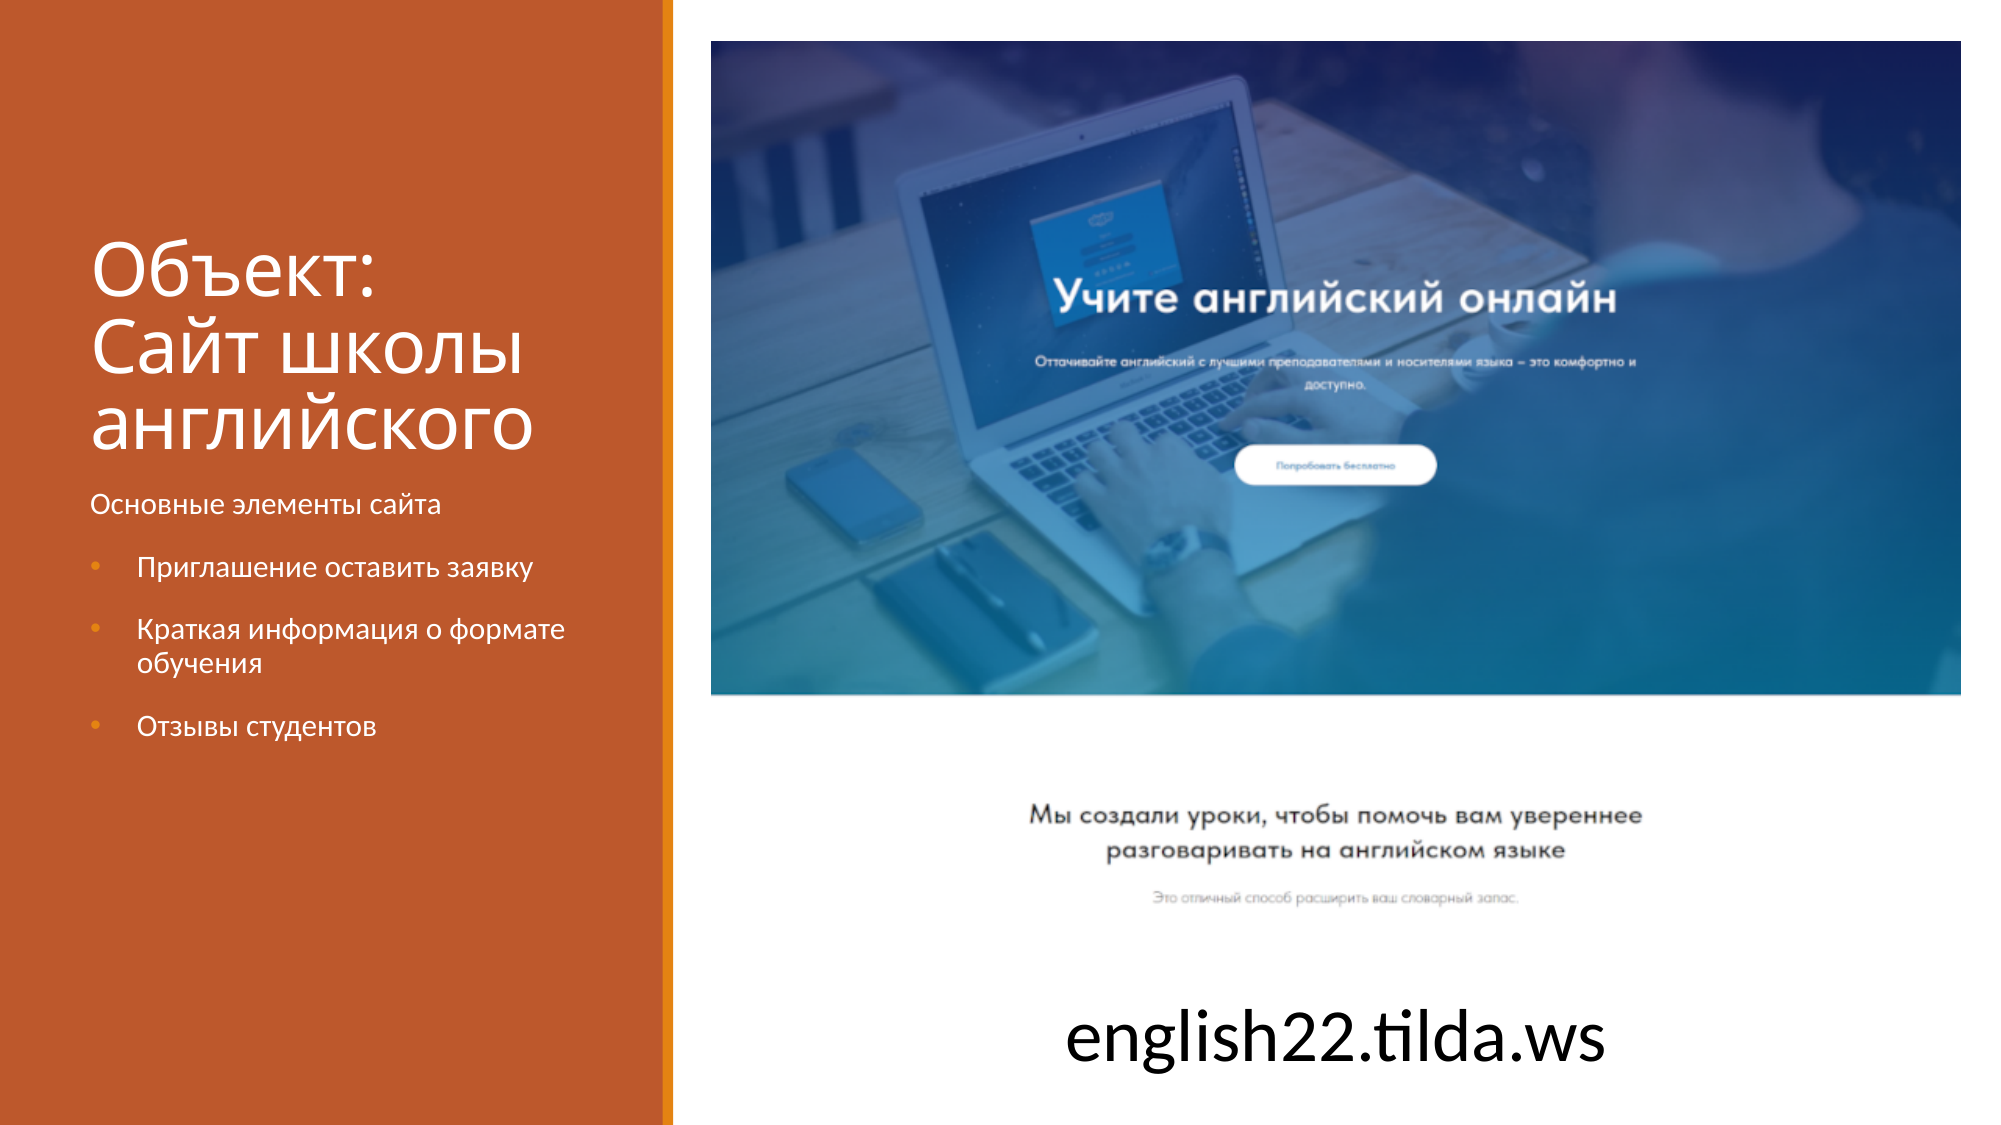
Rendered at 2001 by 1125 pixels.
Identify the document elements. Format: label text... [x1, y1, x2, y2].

list Основные элементы сайта Приглашение оставить заявку Краткая информация о формате обучения Отзывы студентов [75, 479, 600, 1035]
text_box english22.tilda.ws [711, 987, 1961, 1084]
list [710, 40, 1962, 980]
title Объект: Сайт школы английского [75, 97, 600, 473]
